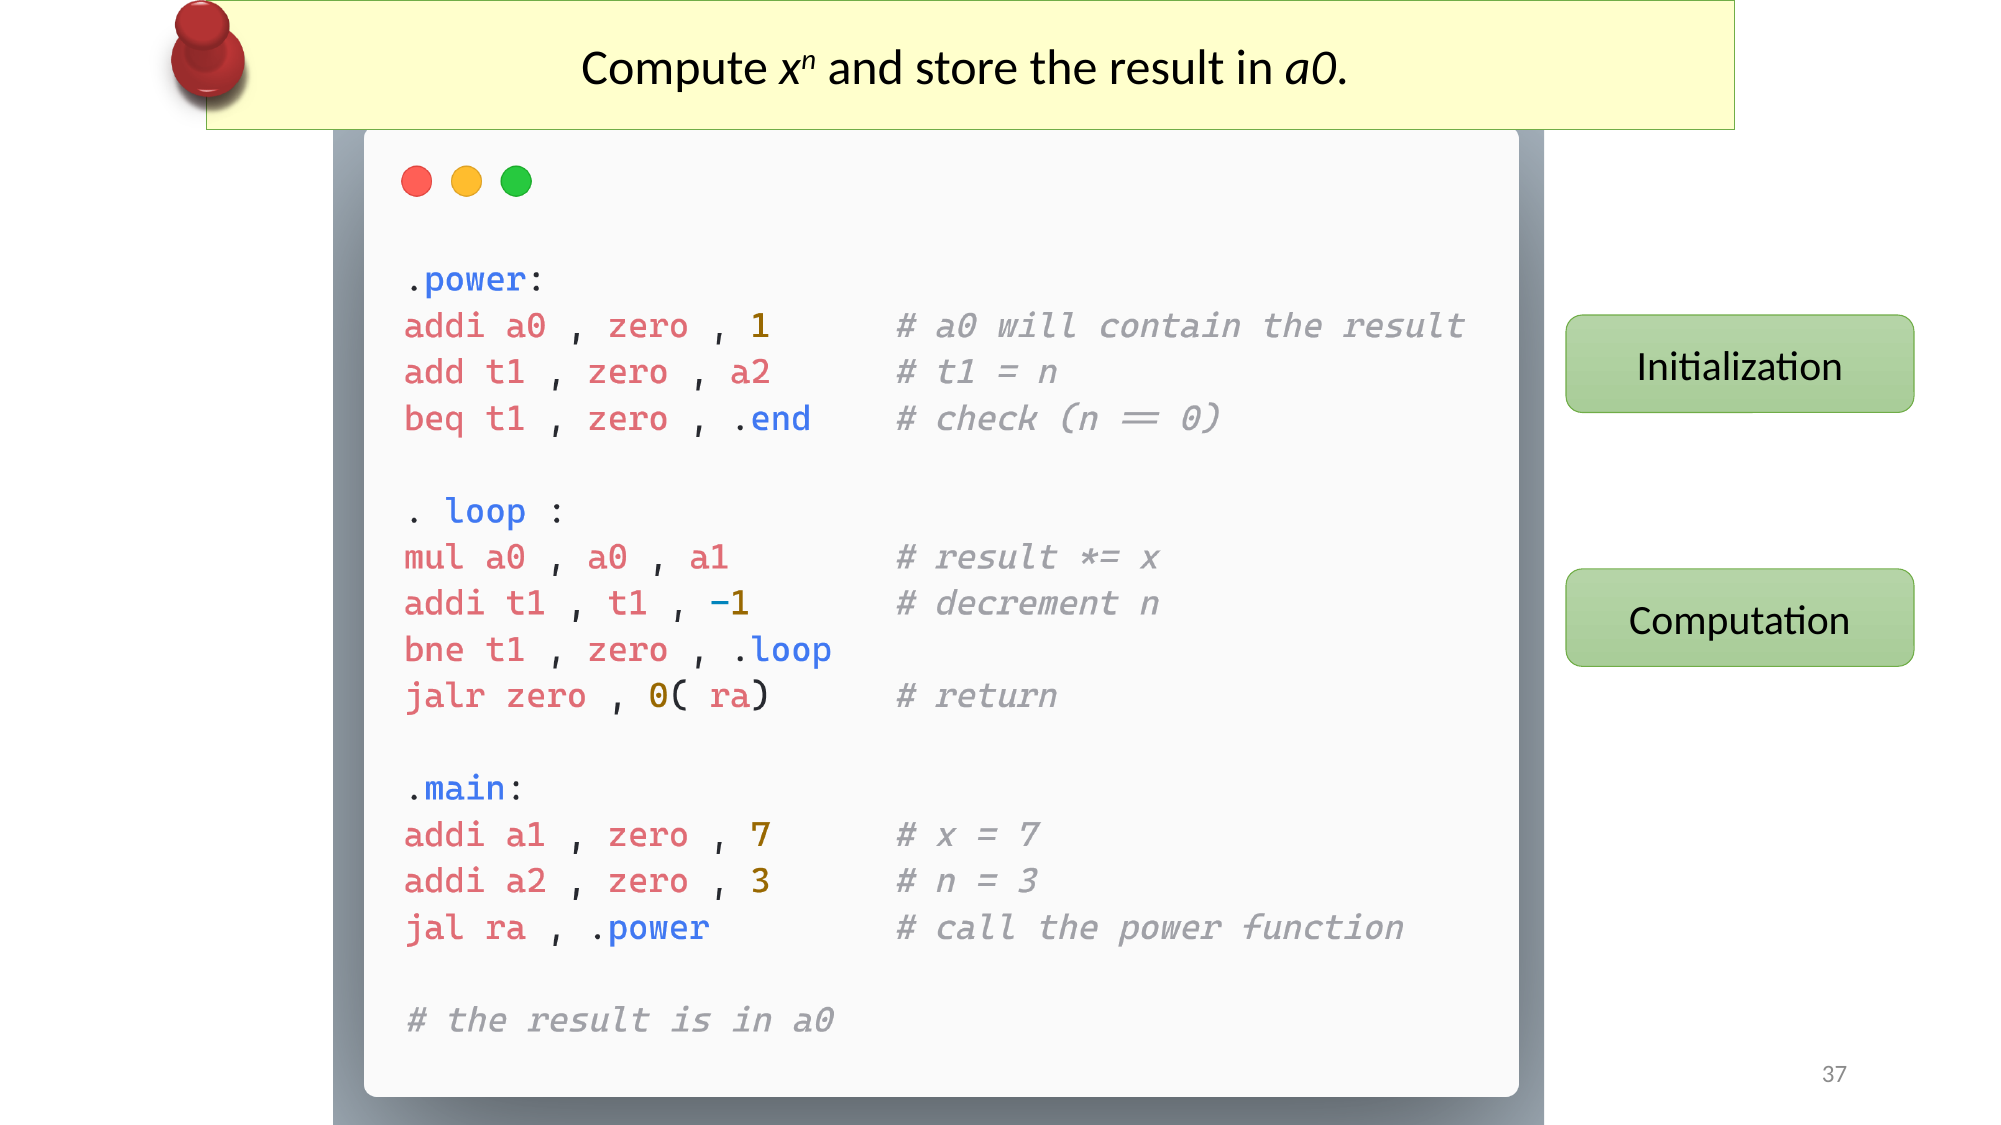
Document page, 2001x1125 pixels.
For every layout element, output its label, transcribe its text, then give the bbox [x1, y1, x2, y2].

picture [332, 96, 1545, 1125]
text_box Compute xn and store the result in a0. [206, 0, 1735, 130]
text_box Initialization [1565, 314, 1915, 414]
slide_number 37 [1545, 1042, 1863, 1103]
text_box Computation [1565, 568, 1915, 667]
picture [148, 0, 258, 129]
